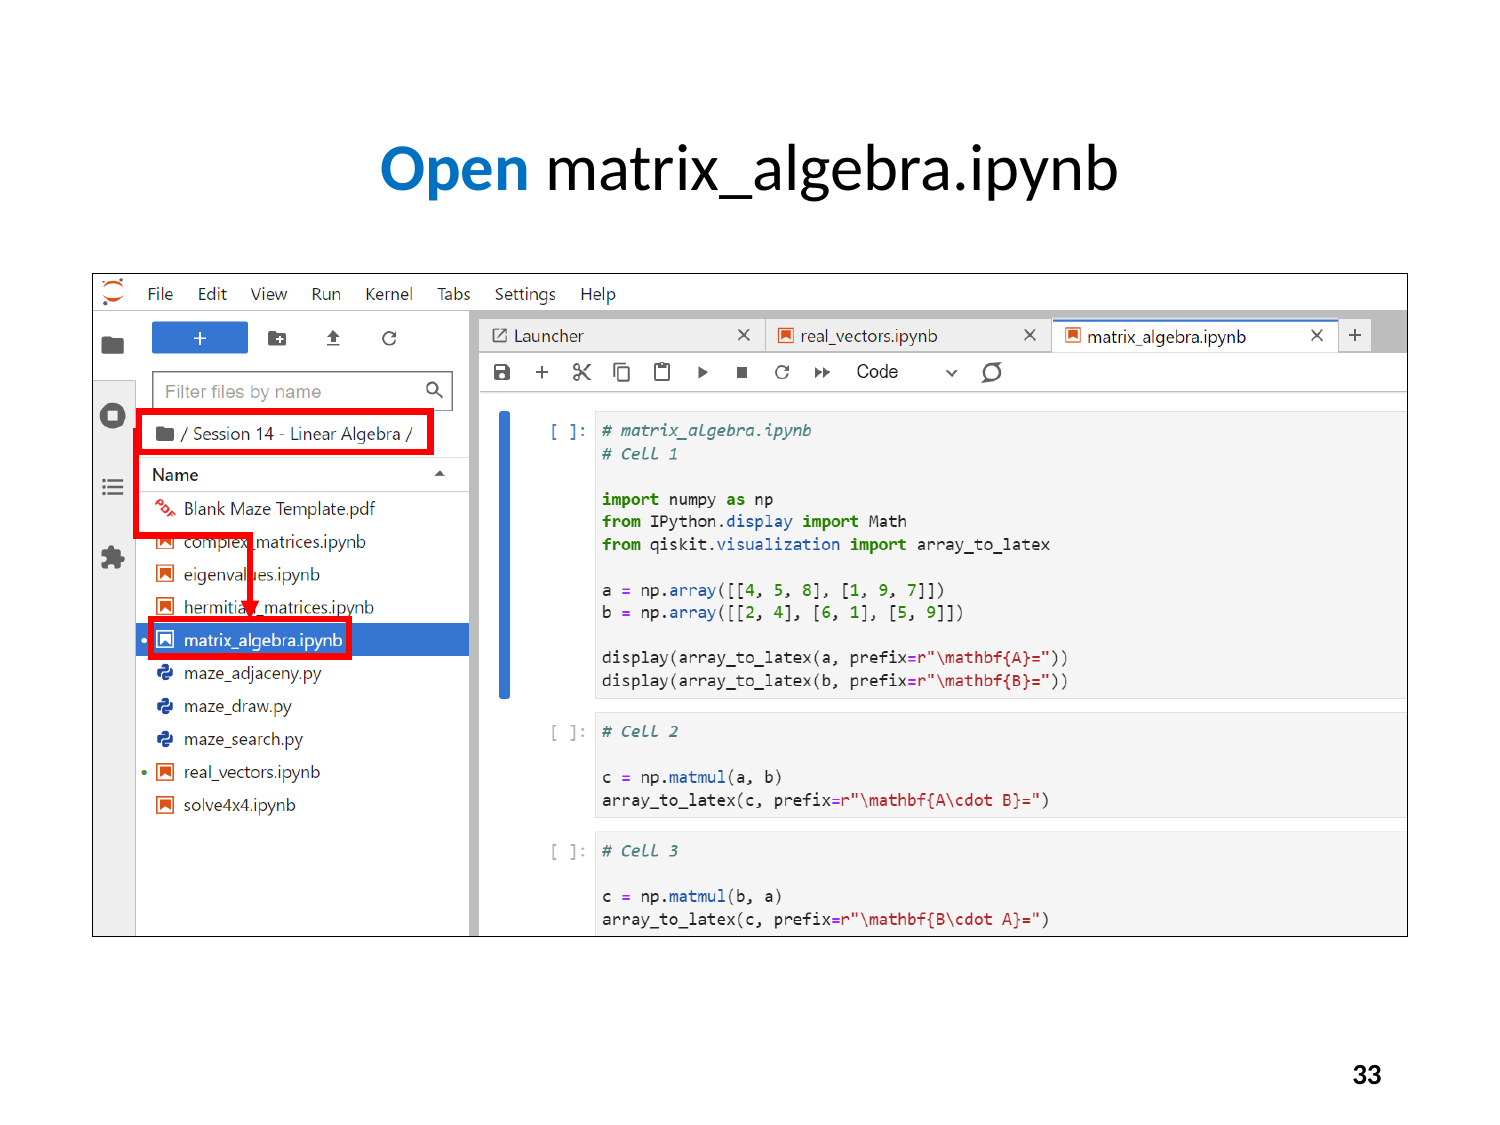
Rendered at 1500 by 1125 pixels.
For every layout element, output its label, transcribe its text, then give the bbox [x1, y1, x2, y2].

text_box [138, 431, 250, 620]
slide_number 33 [1059, 1042, 1397, 1103]
title Open matrix_algebra.ipynb [103, 59, 1397, 273]
picture [92, 273, 1408, 937]
